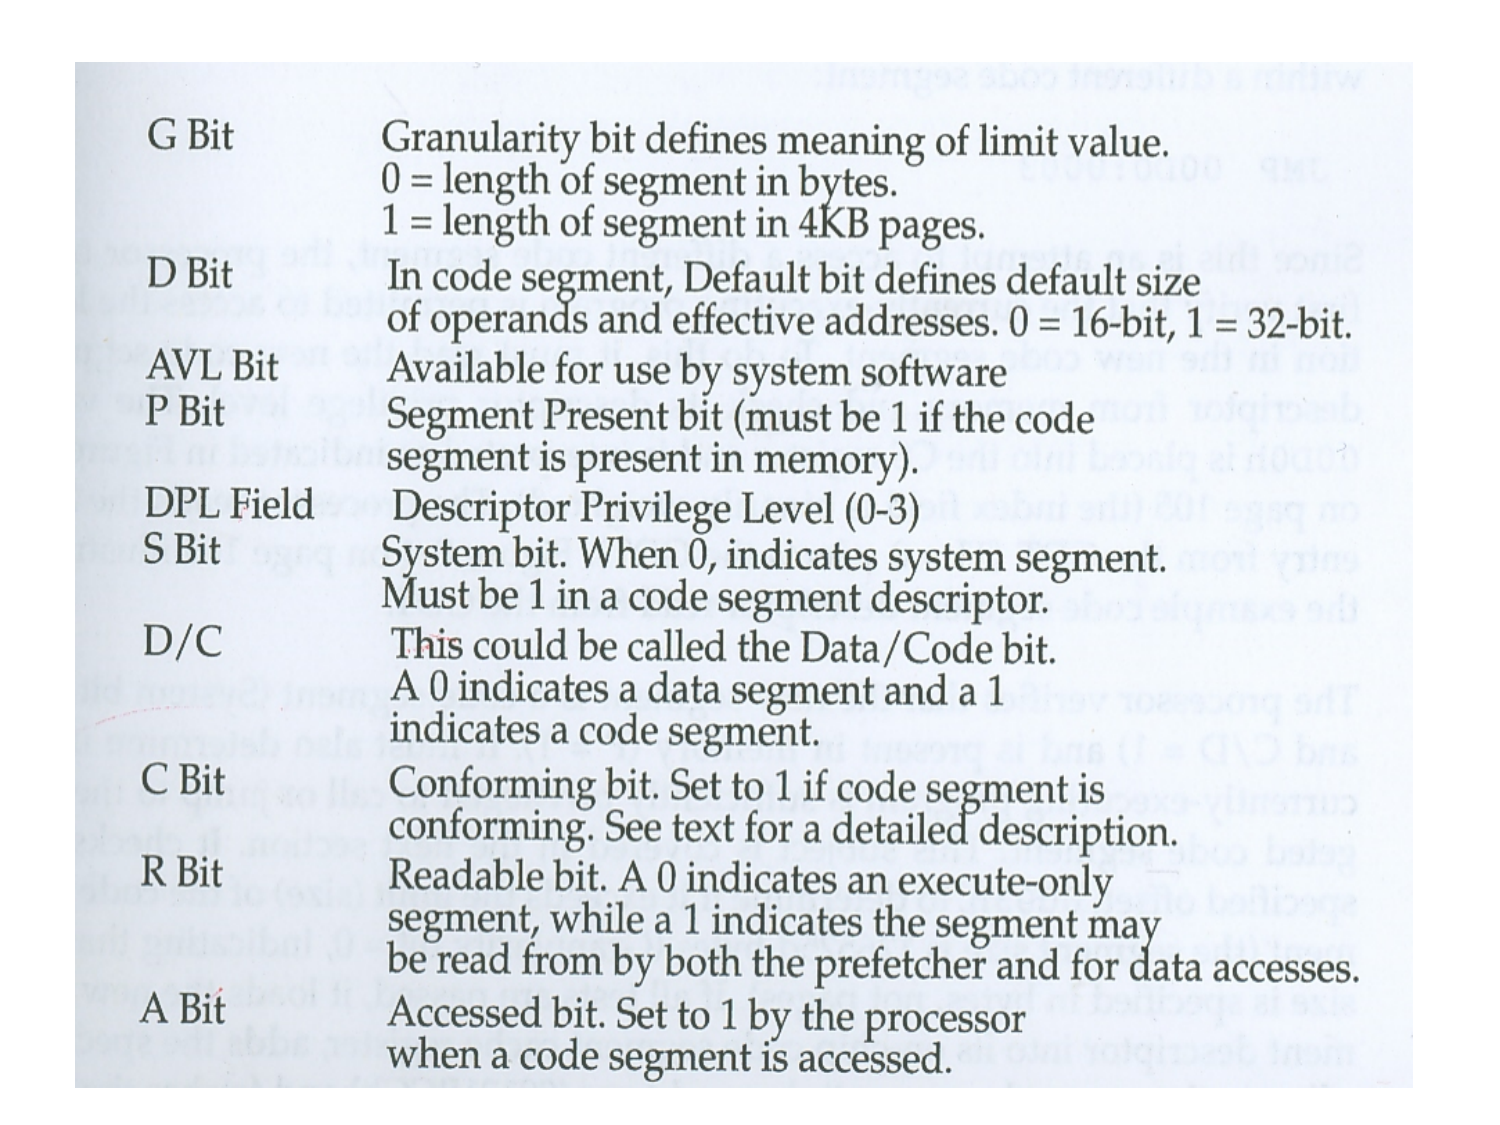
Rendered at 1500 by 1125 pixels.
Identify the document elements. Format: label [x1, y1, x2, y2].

picture [74, 62, 1413, 1088]
